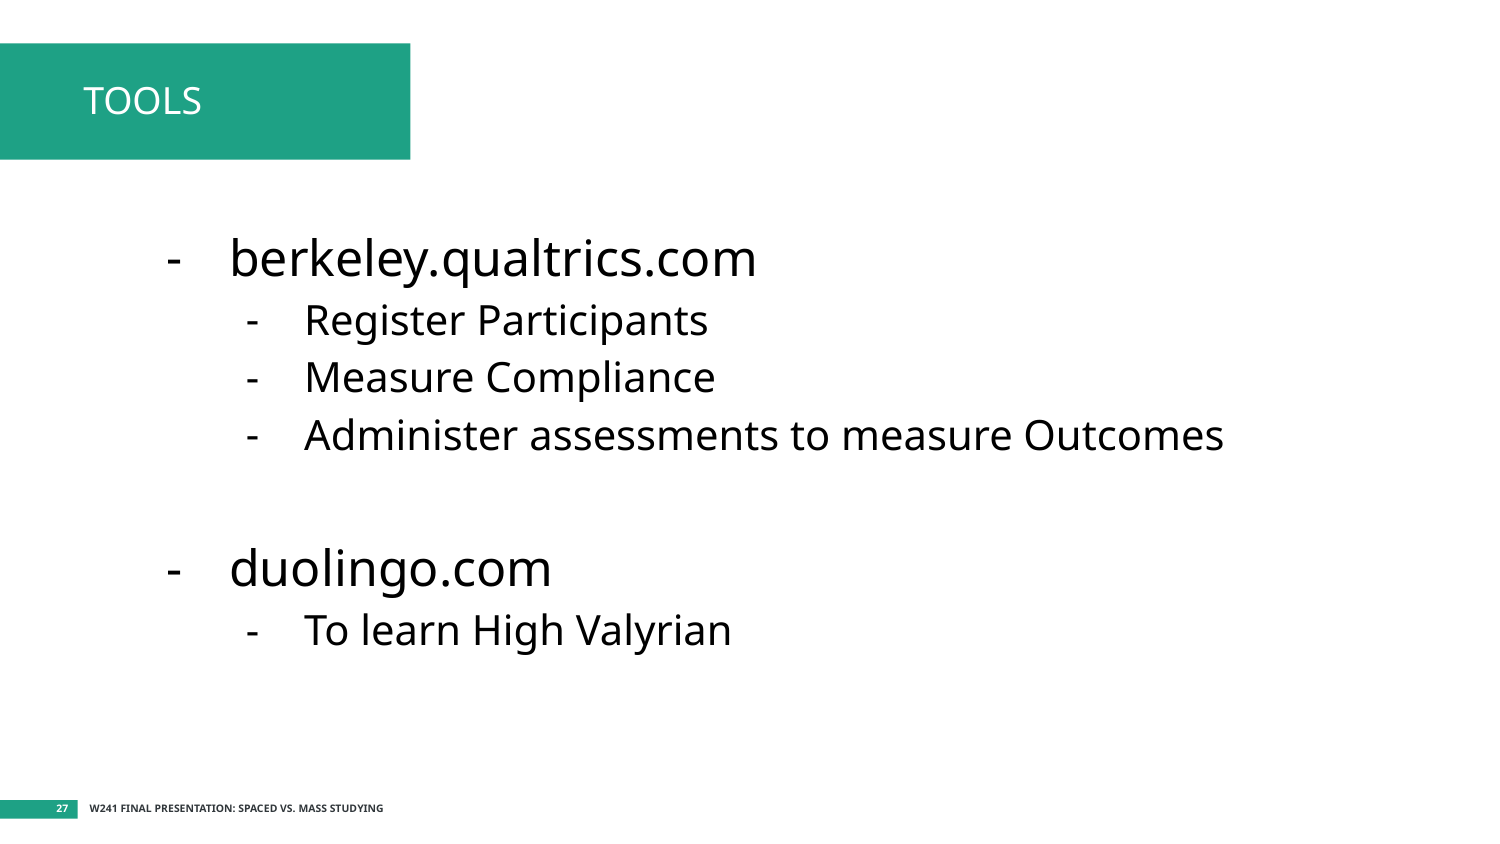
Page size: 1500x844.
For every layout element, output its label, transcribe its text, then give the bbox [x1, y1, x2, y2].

text_box berkeley.qualtrics.com Register Participants Measure Compliance Administer assessments to measure Outcomes duolingo.com To learn High Valyrian [139, 202, 1361, 681]
title TOOLS [68, 35, 389, 172]
